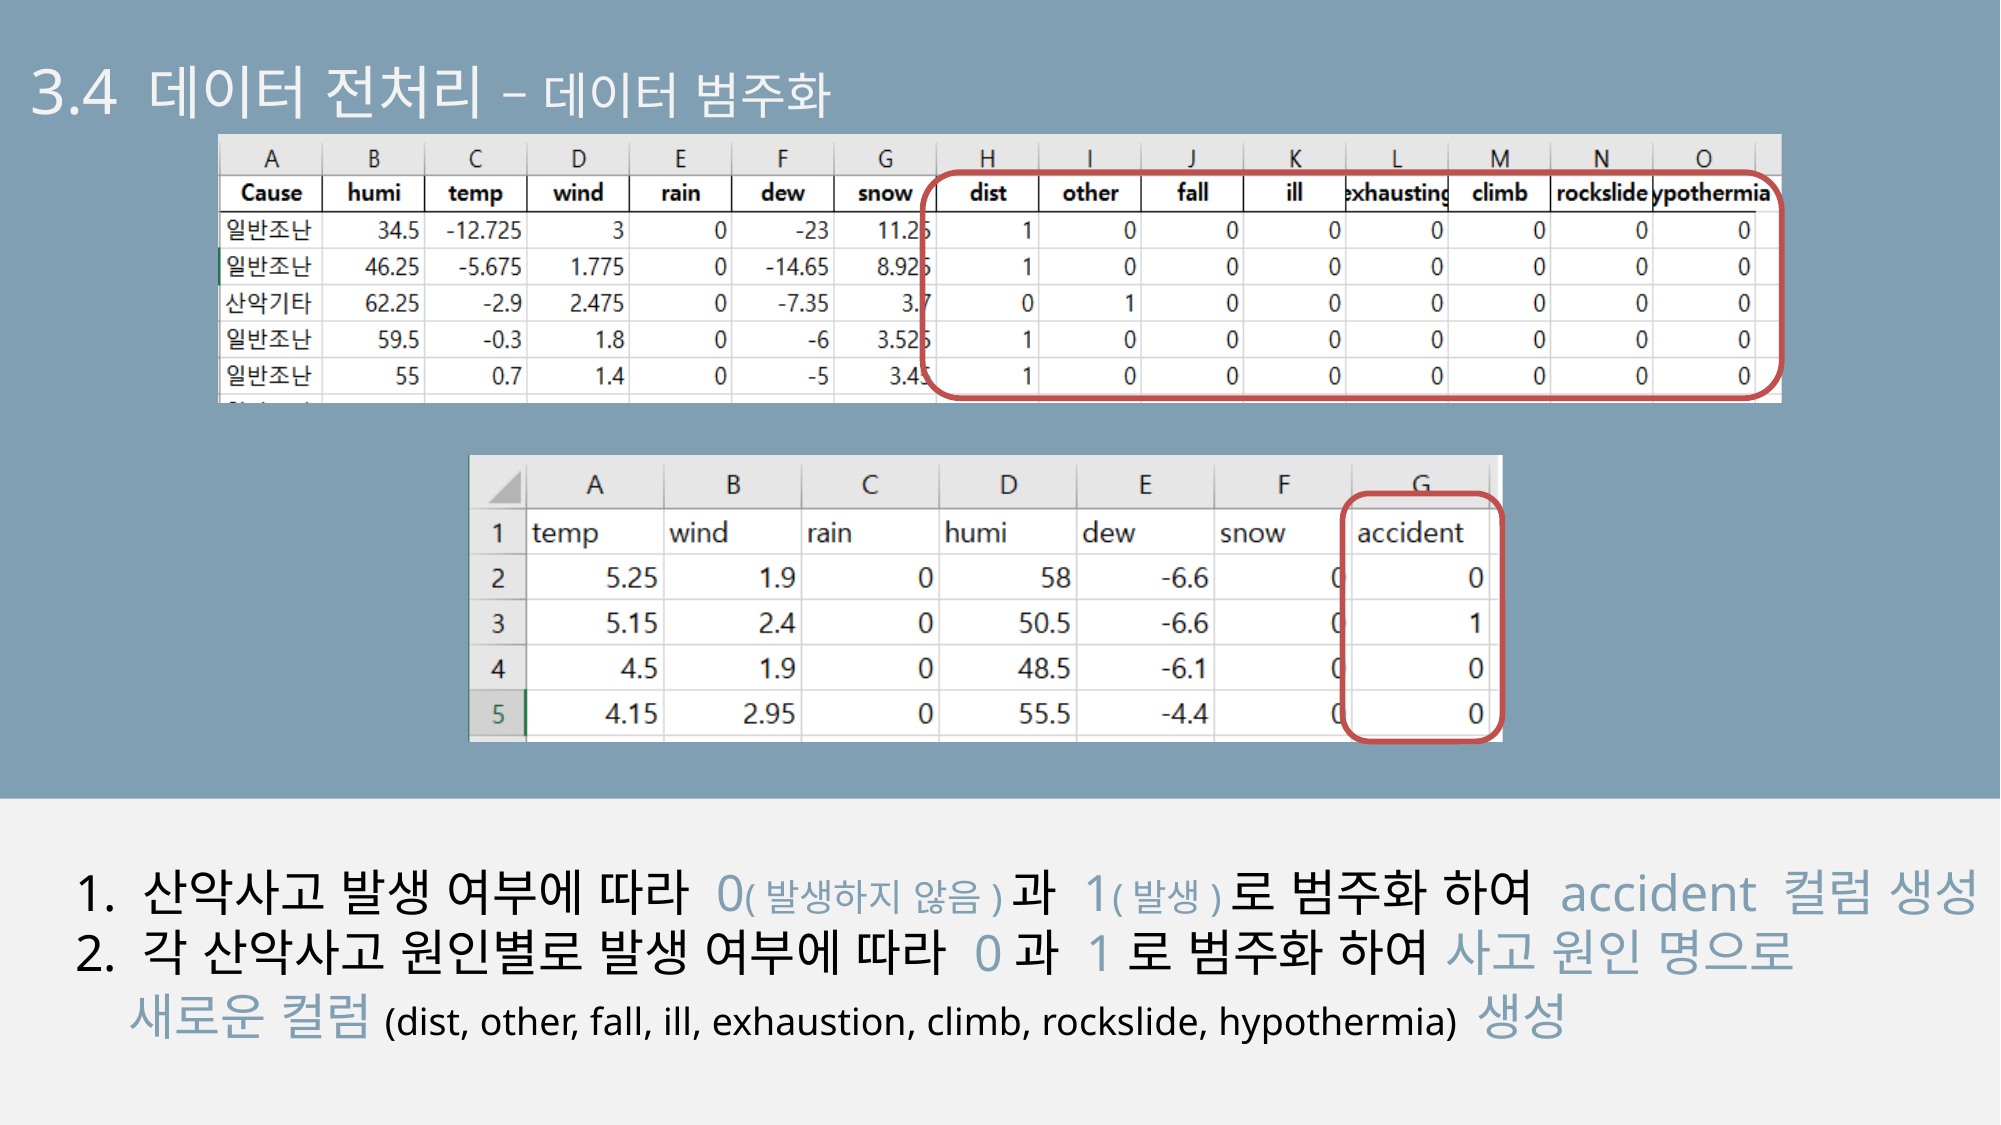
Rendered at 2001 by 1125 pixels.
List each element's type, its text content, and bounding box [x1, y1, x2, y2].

text_box 3.4 데이터 전처리 – 데이터 범주화 [15, 7, 1189, 135]
picture [468, 455, 1503, 742]
text_box 1. 산악사고 발생 여부에 따라 0(발생하지 않음)과 1(발생)로 범주화 하여 accident 컬럼 생성 2. 각 산악사고 원인별로 발생 여부에 따라 0과 1로 범주화 하여 사고 원인 명으로 [60, 854, 1998, 989]
text_box 새로운 컬럼(dist, other, fall, ill, exhaustion, climb, rockslide, hypothermia) 생성 [114, 978, 2000, 1054]
text_box [0, 0, 2000, 801]
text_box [217, 133, 1782, 403]
